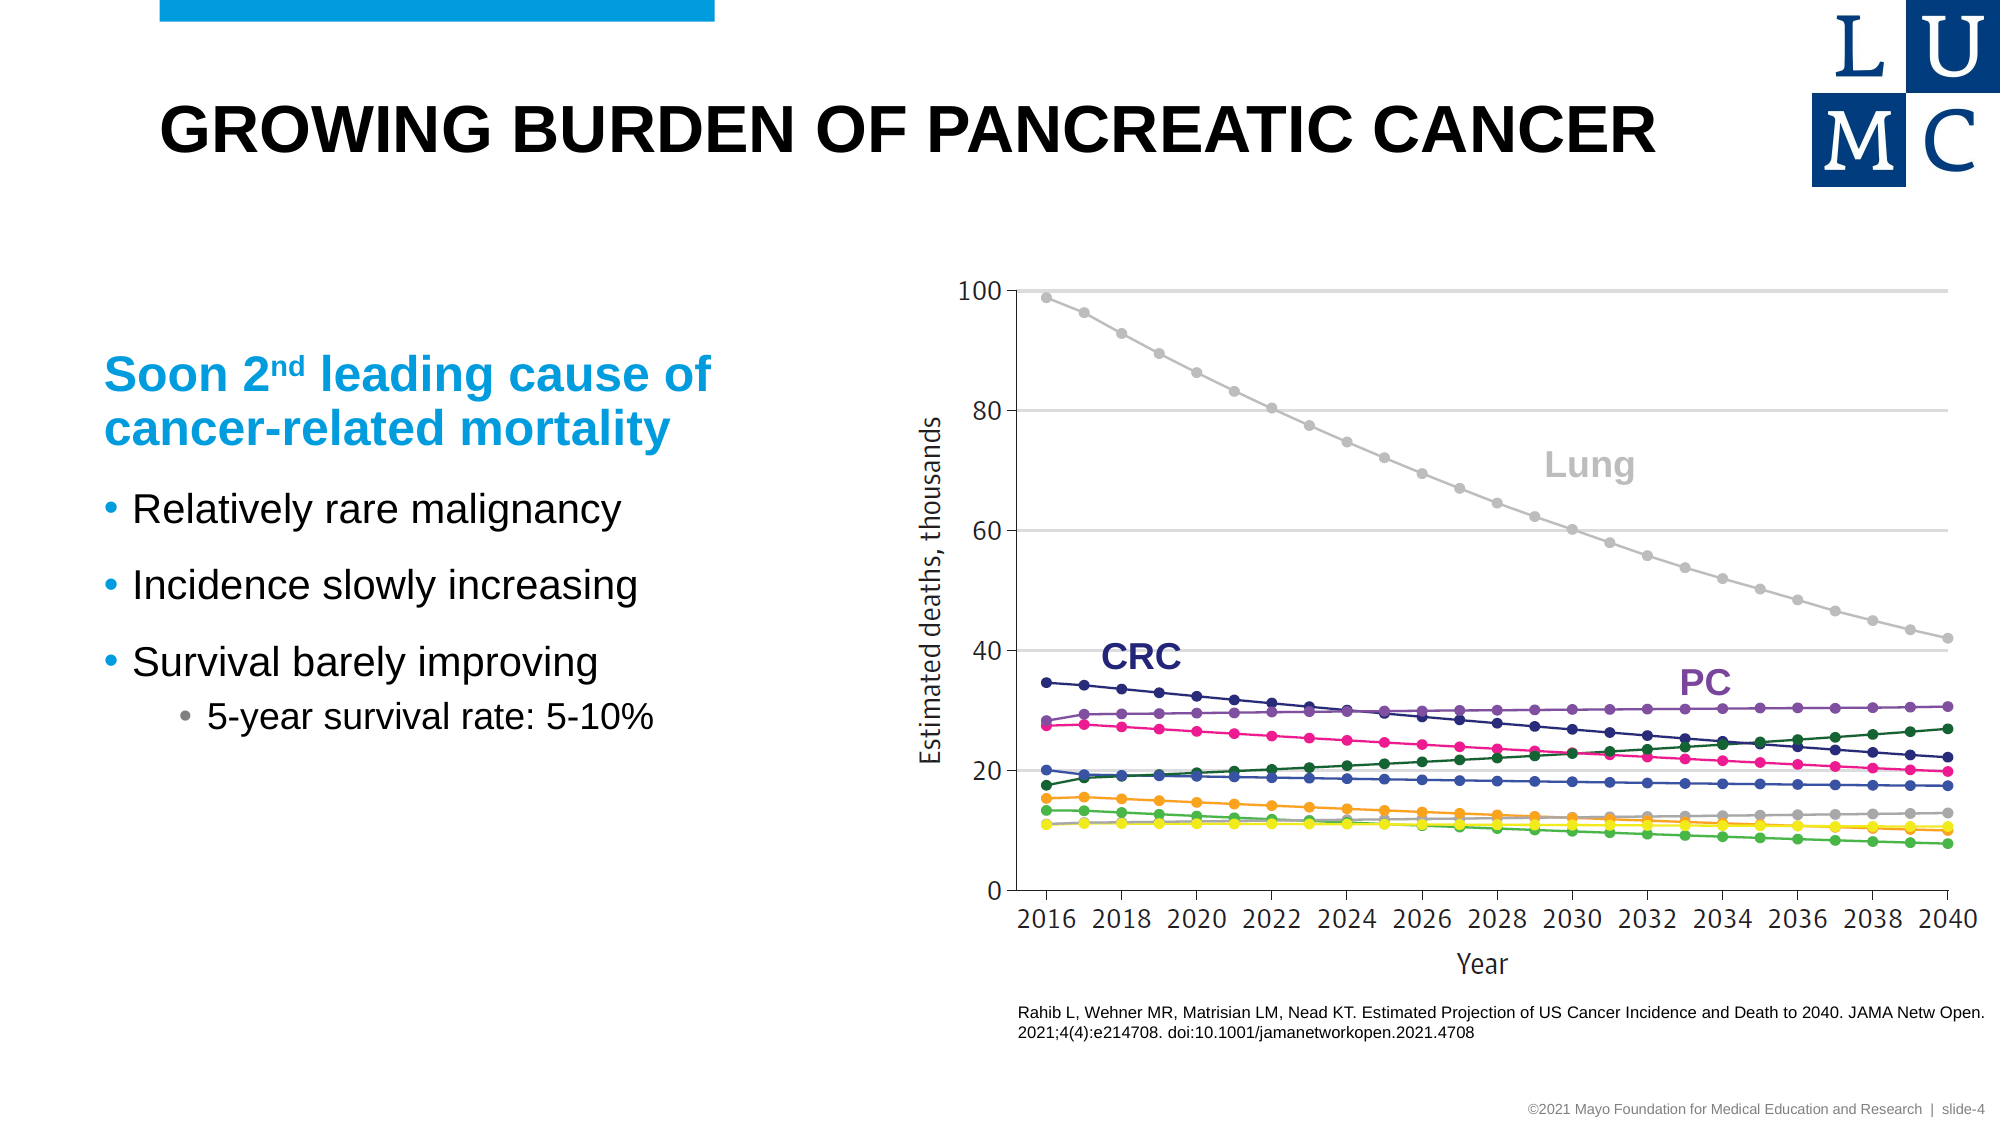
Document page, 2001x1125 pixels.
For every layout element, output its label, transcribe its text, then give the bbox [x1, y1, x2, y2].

title Growing burden of pancreatic cancer [159, 87, 1801, 185]
text_box Rahib L, Wehner MR, Matrisian LM, Nead KT. Estimated Projection of US Cancer Incidence and Death to 2040. JAMA Netw Open. 2021;4(4):e214708. doi:10.1001/jamanetworkopen.2021.4708 [1003, 994, 2000, 1050]
text_box Soon 2nd leading cause of cancer-related mortality Relatively rare malignancy Incidence slowly increasing Survival barely improving 5-year survival rate: 5-10% [89, 340, 883, 823]
picture [888, 265, 1985, 980]
picture [1812, 0, 2000, 188]
